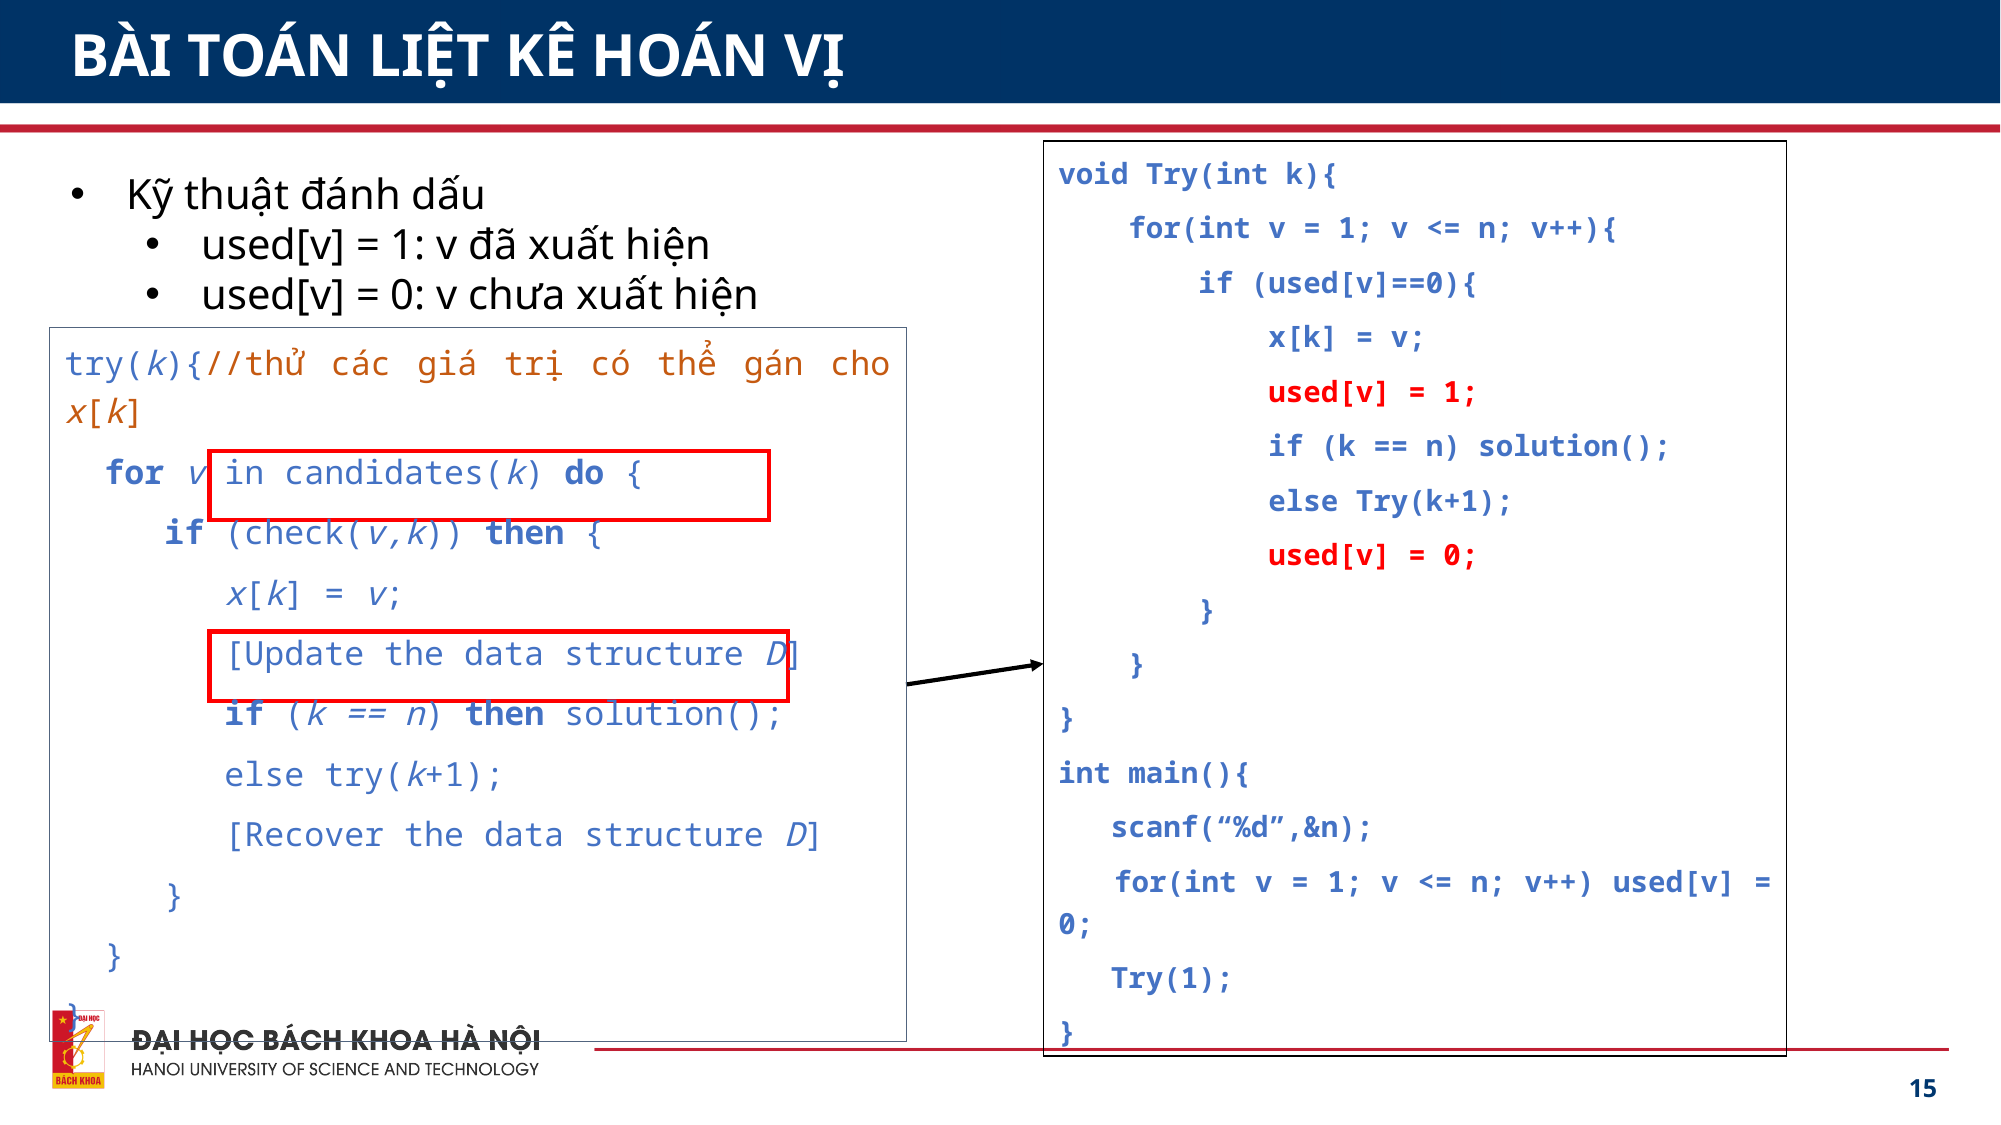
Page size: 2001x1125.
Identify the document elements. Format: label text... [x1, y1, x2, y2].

text_box try(k){//thử các giá trị có thể gán cho x[k] for v in candidates(k) do { if (check(v,k)) then { x[k] = v; [Update the data structure D] if (k == n) then solution(); else try(k+1); [Recover the data structure D] } } } [49, 327, 907, 1042]
title BÀI TOÁN LIỆT KÊ HOÁN VỊ [55, 18, 1945, 90]
picture [0, 0, 2001, 1125]
slide_number 15 [1502, 1065, 1953, 1125]
text_box void Try(int k){ for(int v = 1; v <= n; v++){ if (used[v]==0){ x[k] = v; used[v] = 1; if (k == n) solution(); else Try(k+1); used[v] = 0; } } } int main(){ scanf(“%d”,&n); for(int v = 1; v <= n; v++) used[v] = 0; Try(1); } [1043, 140, 1787, 1057]
text_box Kỹ thuật đánh dấu used[v] = 1: v đã xuất hiện used[v] = 0: v chưa xuất hiện [55, 160, 982, 326]
